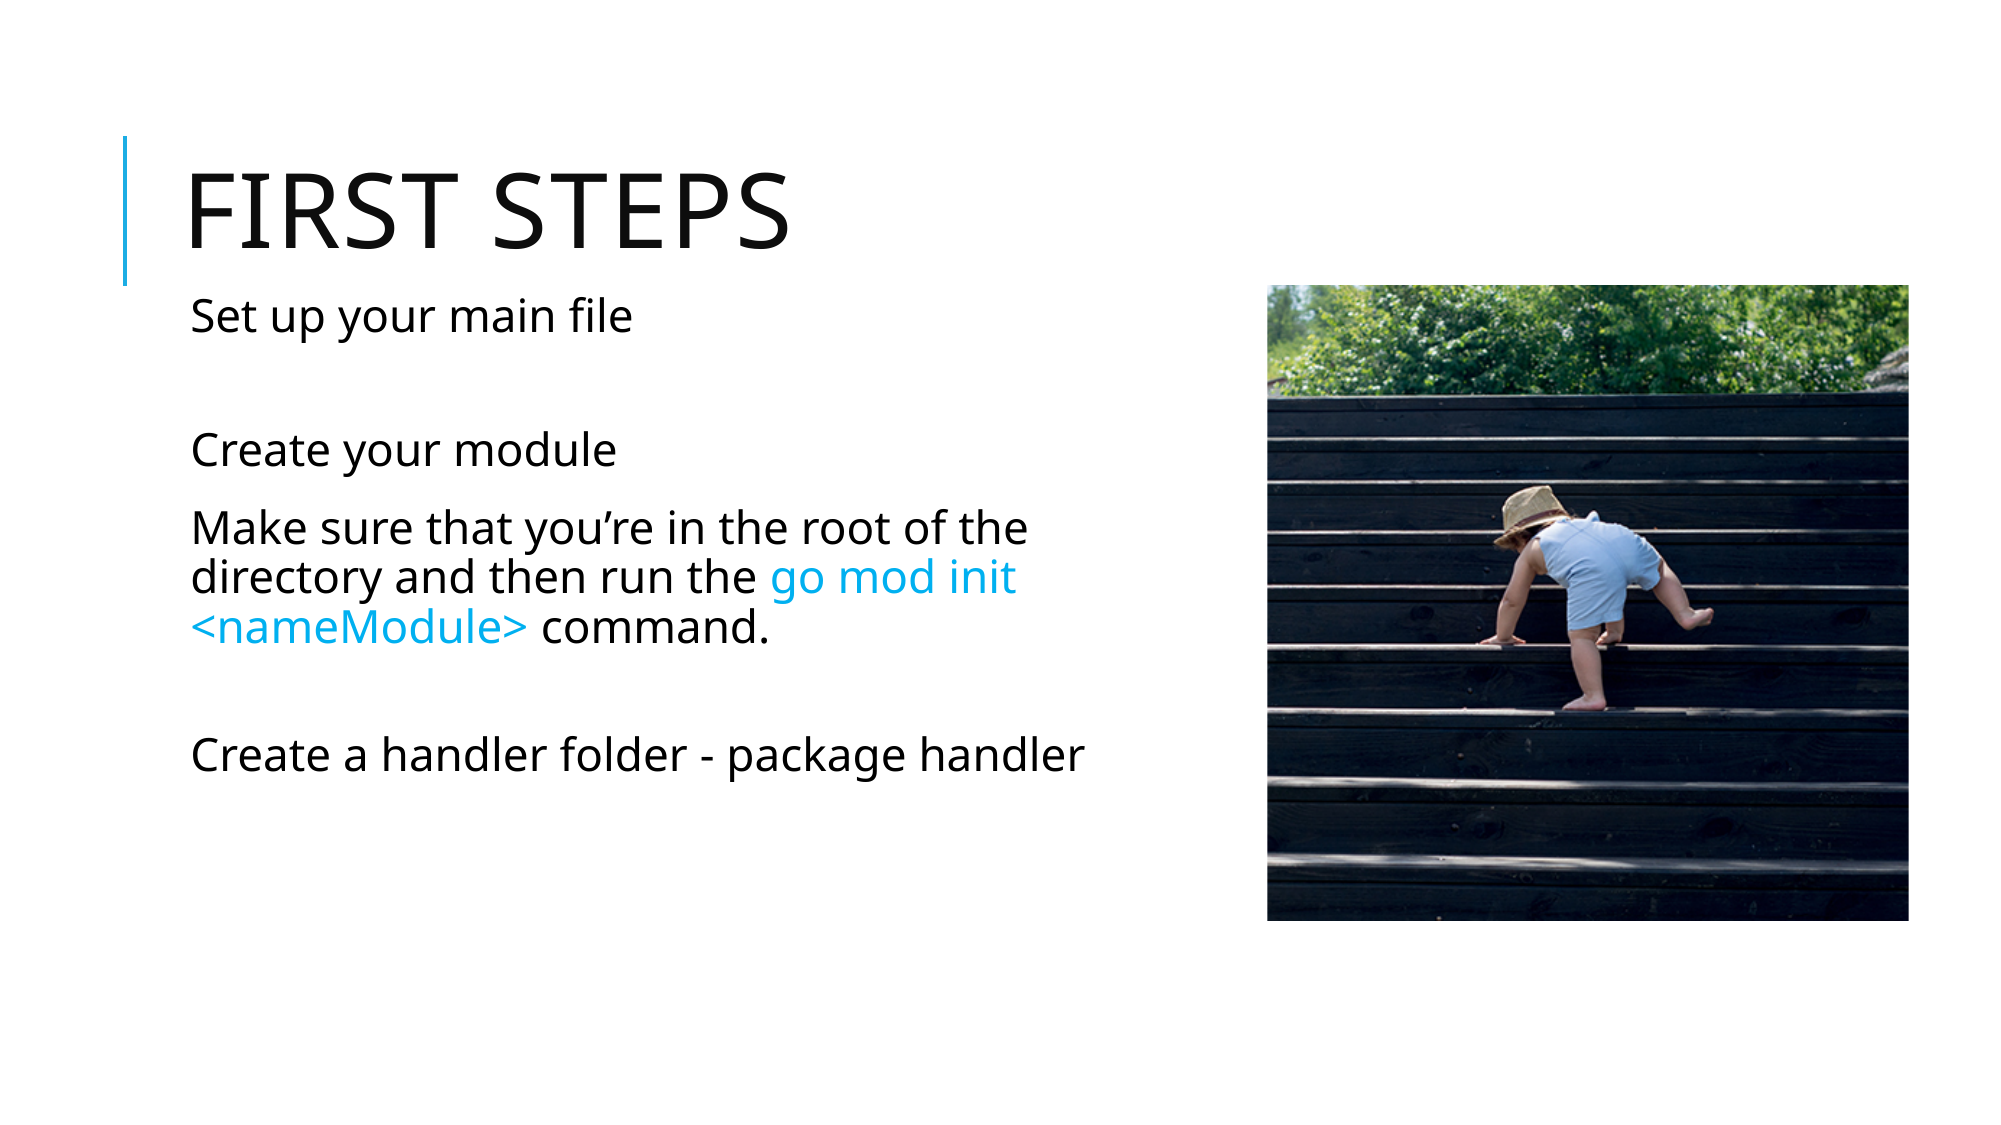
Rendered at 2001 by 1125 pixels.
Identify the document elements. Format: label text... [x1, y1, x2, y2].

list Set up your main file Create your module Make sure that you’re in the root of the directory and then run the go mod init <nameModule> command. Create a handler folder - package handler [168, 285, 1190, 1035]
picture [1267, 285, 1909, 921]
title First steps [168, 96, 1763, 342]
